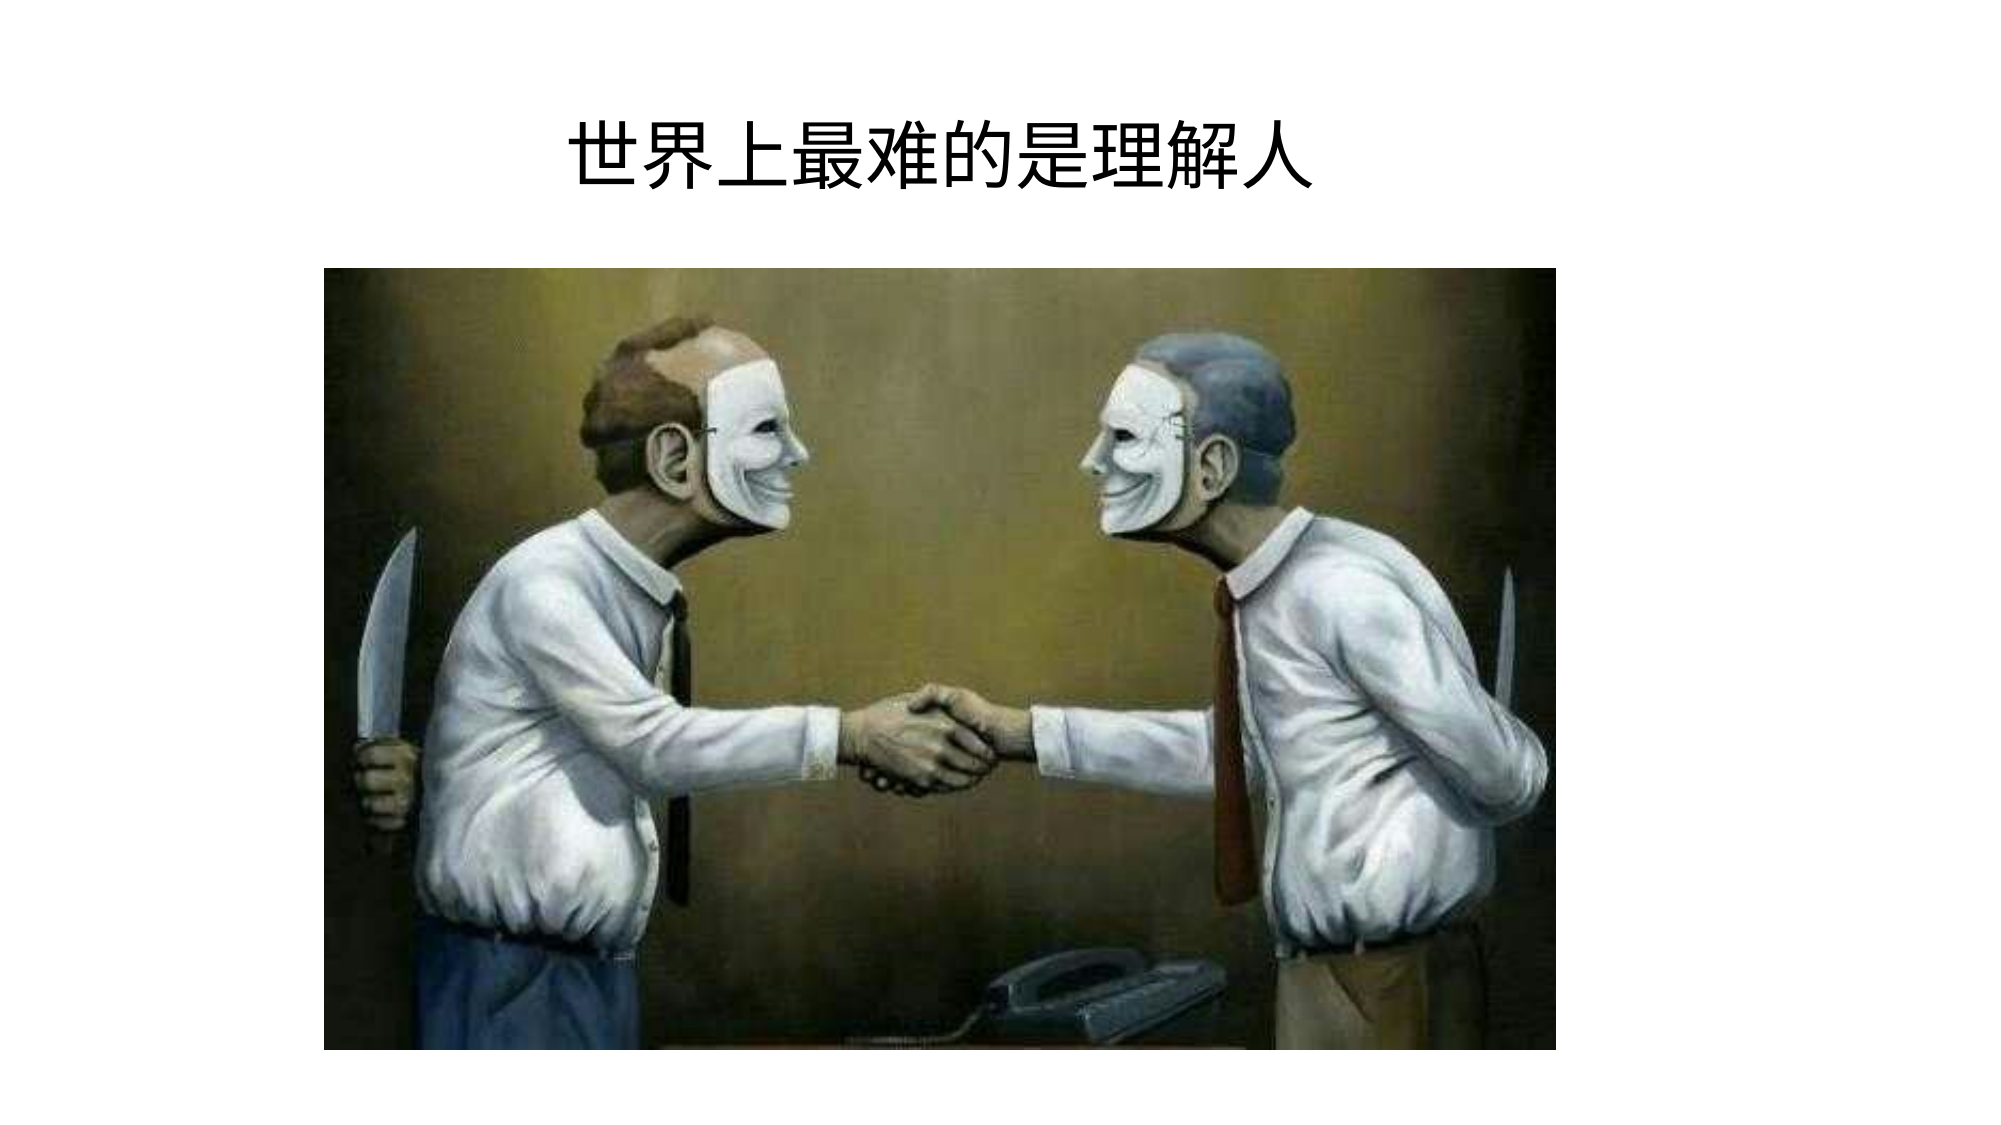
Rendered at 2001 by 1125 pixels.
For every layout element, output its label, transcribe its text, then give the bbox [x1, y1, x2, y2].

picture [324, 268, 1556, 1050]
text_box 世界上最难的是理解人 [324, 101, 1556, 207]
